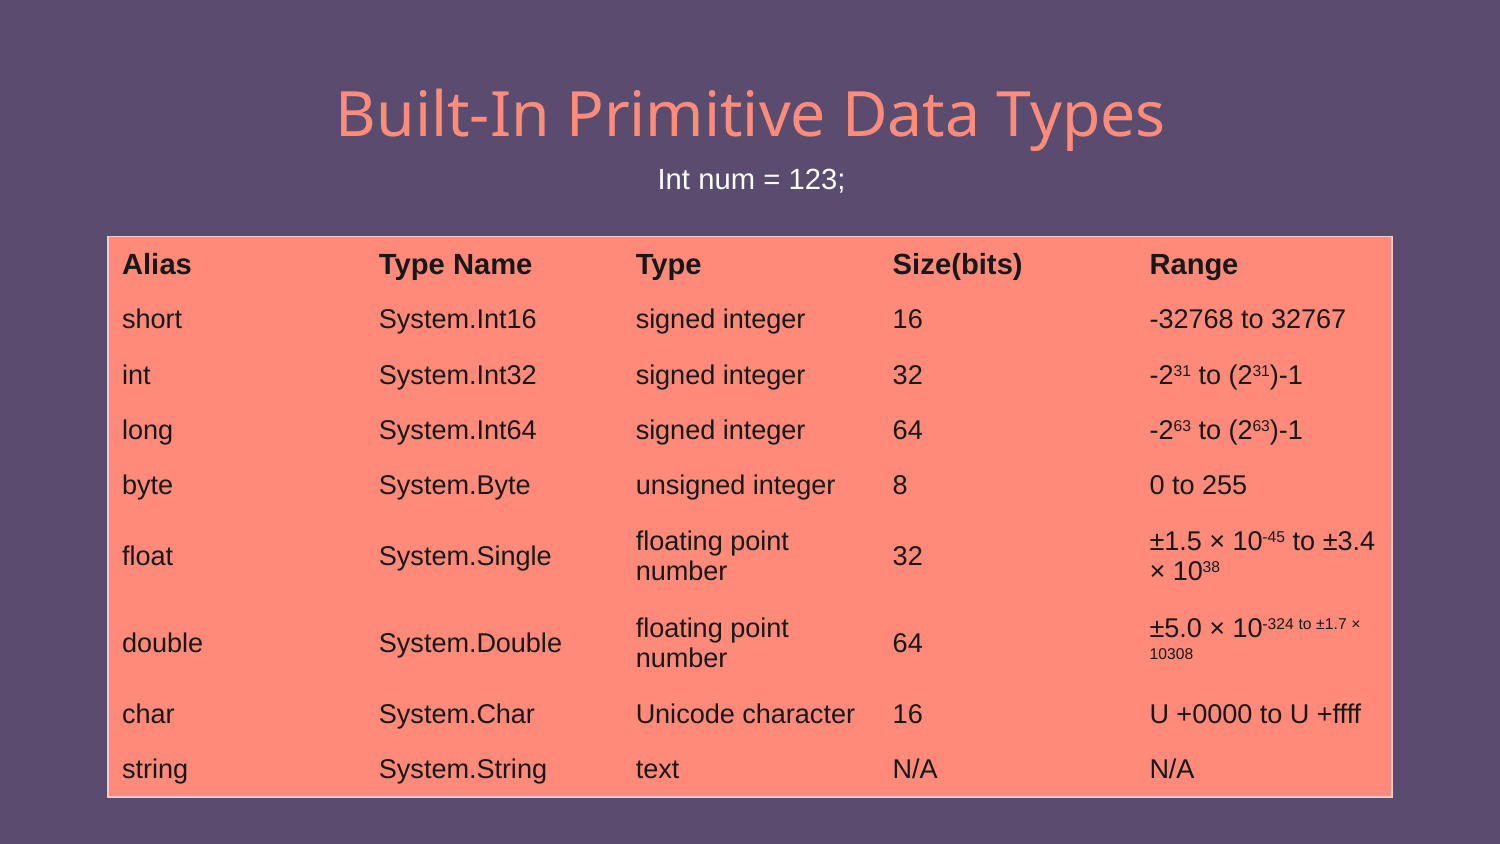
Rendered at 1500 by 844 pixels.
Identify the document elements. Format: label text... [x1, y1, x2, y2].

table_cell 8 [878, 457, 1135, 512]
table_cell System.Double [365, 600, 621, 687]
table_cell System.String [365, 742, 621, 796]
table_cell 0 to 255 [1135, 457, 1391, 512]
table_cell long [109, 402, 365, 457]
table_cell 64 [878, 600, 1135, 687]
table_header Type [621, 237, 878, 292]
table_header Type Name [365, 237, 621, 292]
table_cell 32 [878, 512, 1135, 600]
table_cell ±5.0 × 10-324 to ±1.7 × 10308 [1135, 600, 1391, 687]
table_cell unsigned integer [621, 457, 878, 512]
table_cell -263 to (263)-1 [1135, 402, 1391, 457]
table_cell N/A [878, 742, 1135, 796]
table_cell ±1.5 × 10-45 to ±3.4 × 1038 [1135, 512, 1391, 600]
title Built-In Primitive Data Types [116, 58, 1387, 153]
table_cell short [109, 292, 365, 347]
table_cell floating point number [621, 512, 878, 600]
table_cell text [621, 742, 878, 796]
table_cell signed integer [621, 402, 878, 457]
table_header Size(bits) [878, 237, 1135, 292]
table_cell byte [109, 457, 365, 512]
table_cell System.Char [365, 687, 621, 742]
table_cell string [109, 742, 365, 796]
table_cell U +0000 to U +ffff [1135, 687, 1391, 742]
table_cell 64 [878, 402, 1135, 457]
table_cell System.Int32 [365, 347, 621, 402]
table_cell double [109, 600, 365, 687]
table_cell 16 [878, 687, 1135, 742]
table_header Range [1135, 237, 1391, 292]
table_header Alias [109, 237, 365, 292]
table_cell System.Byte [365, 457, 621, 512]
text_box Int num = 123; [376, 152, 1127, 203]
table_cell floating point number [621, 600, 878, 687]
table_cell System.Int64 [365, 402, 621, 457]
table_cell signed integer [621, 292, 878, 347]
table_cell float [109, 512, 365, 600]
table_cell signed integer [621, 347, 878, 402]
table_cell 32 [878, 347, 1135, 402]
table_cell int [109, 347, 365, 402]
table_cell 16 [878, 292, 1135, 347]
table_cell System.Int16 [365, 292, 621, 347]
table_cell Unicode character [621, 687, 878, 742]
table_cell char [109, 687, 365, 742]
table_cell -32768 to 32767 [1135, 292, 1391, 347]
table_cell N/A [1135, 742, 1391, 796]
table_cell -231 to (231)-1 [1135, 347, 1391, 402]
table_cell System.Single [365, 512, 621, 600]
